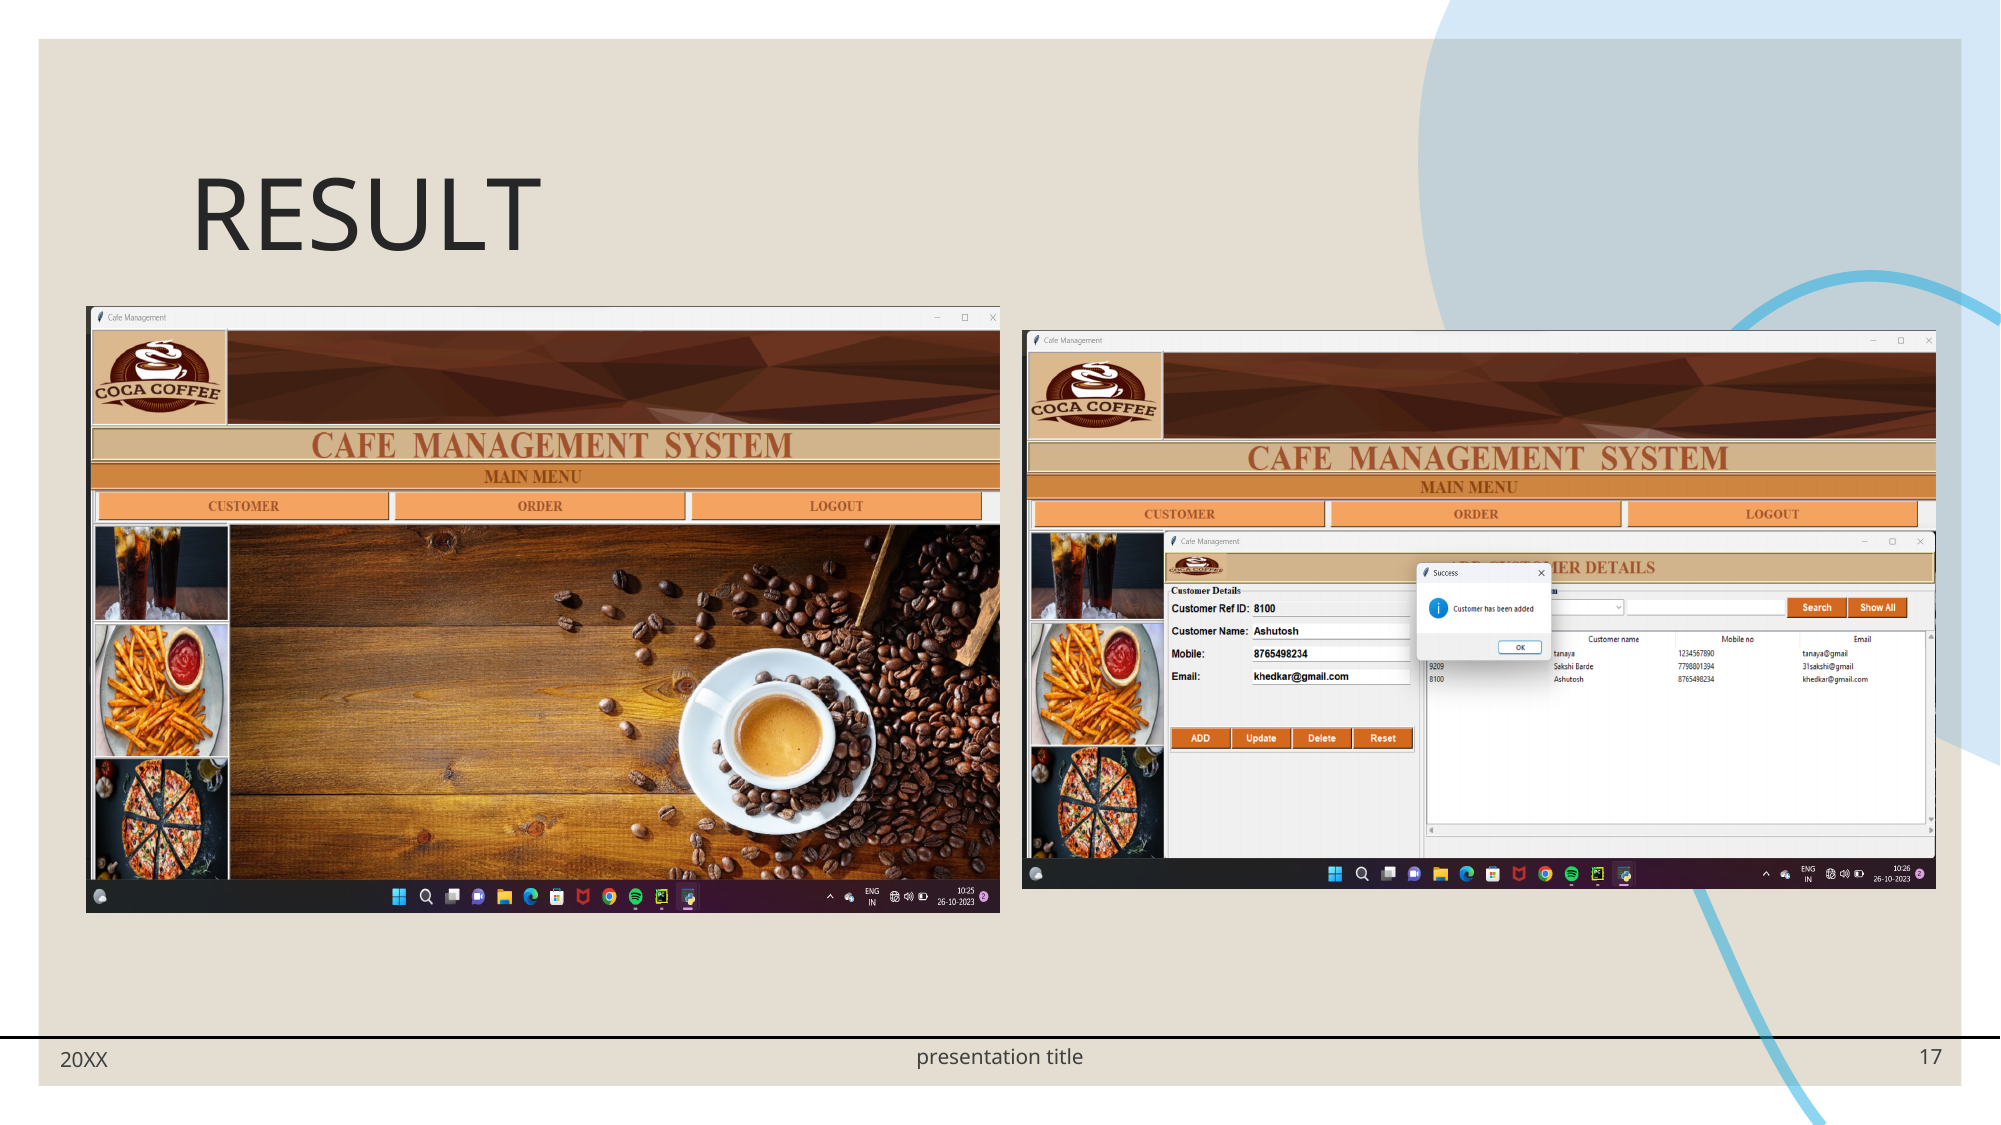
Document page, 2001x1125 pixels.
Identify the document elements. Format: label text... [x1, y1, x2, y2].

footer presentation title [572, 1034, 1428, 1080]
slide_number 20XX [45, 1034, 495, 1080]
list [86, 306, 1001, 913]
slide_number 17 [1717, 1034, 1958, 1080]
picture [1022, 330, 1936, 889]
title RESULT [174, 105, 1825, 331]
